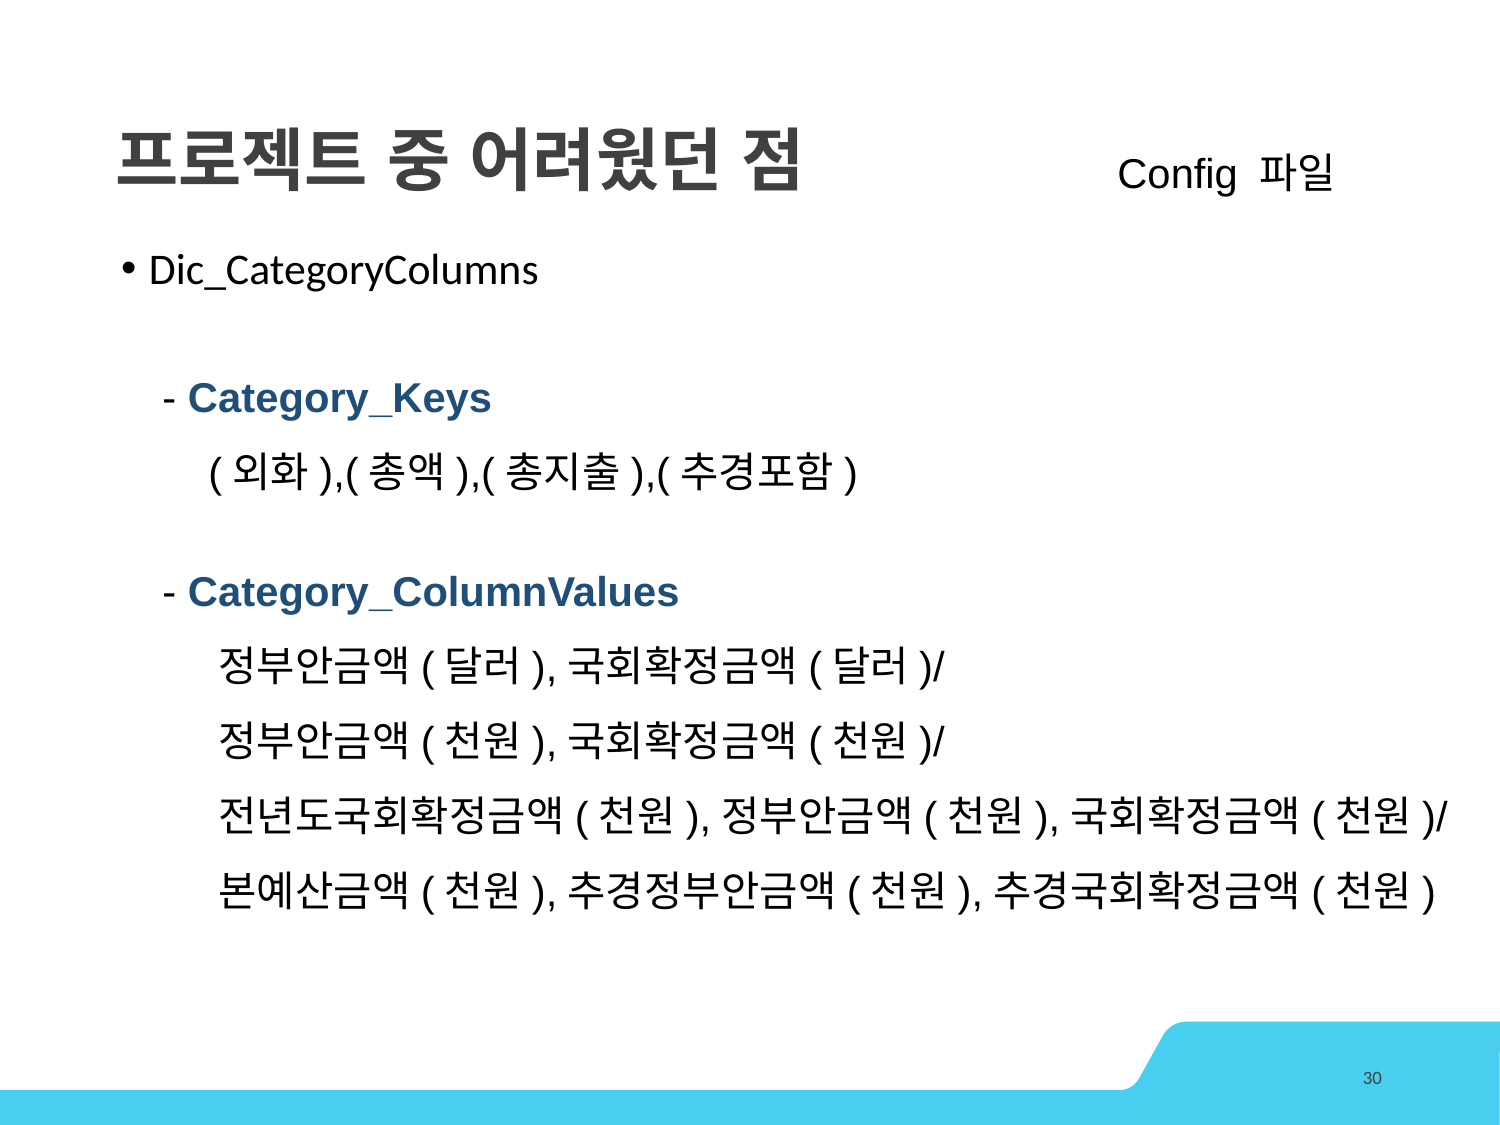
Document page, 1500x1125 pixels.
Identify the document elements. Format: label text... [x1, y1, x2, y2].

list Dic_CategoryColumns [105, 238, 982, 333]
title 프로젝트 중 어려웠던 점 [100, 54, 1395, 272]
slide_number 30 [1059, 1047, 1397, 1108]
text_box Config 파일 [1102, 89, 1459, 205]
text_box - Category_ColumnValues 정부안금액(달러),국회확정금액(달러)/ 정부안금액(천원),국회확정금액(천원)/ 전년도국회확정금액(천원),정부안금액(천원),국회확정금액(천원)/ 본예산금액(천원),추경정부안금액(천원),추경국회확정금액(천원) [147, 532, 1500, 923]
text_box - Category_Keys (외화),(총액),(총지출),(추경포함) [147, 338, 939, 503]
